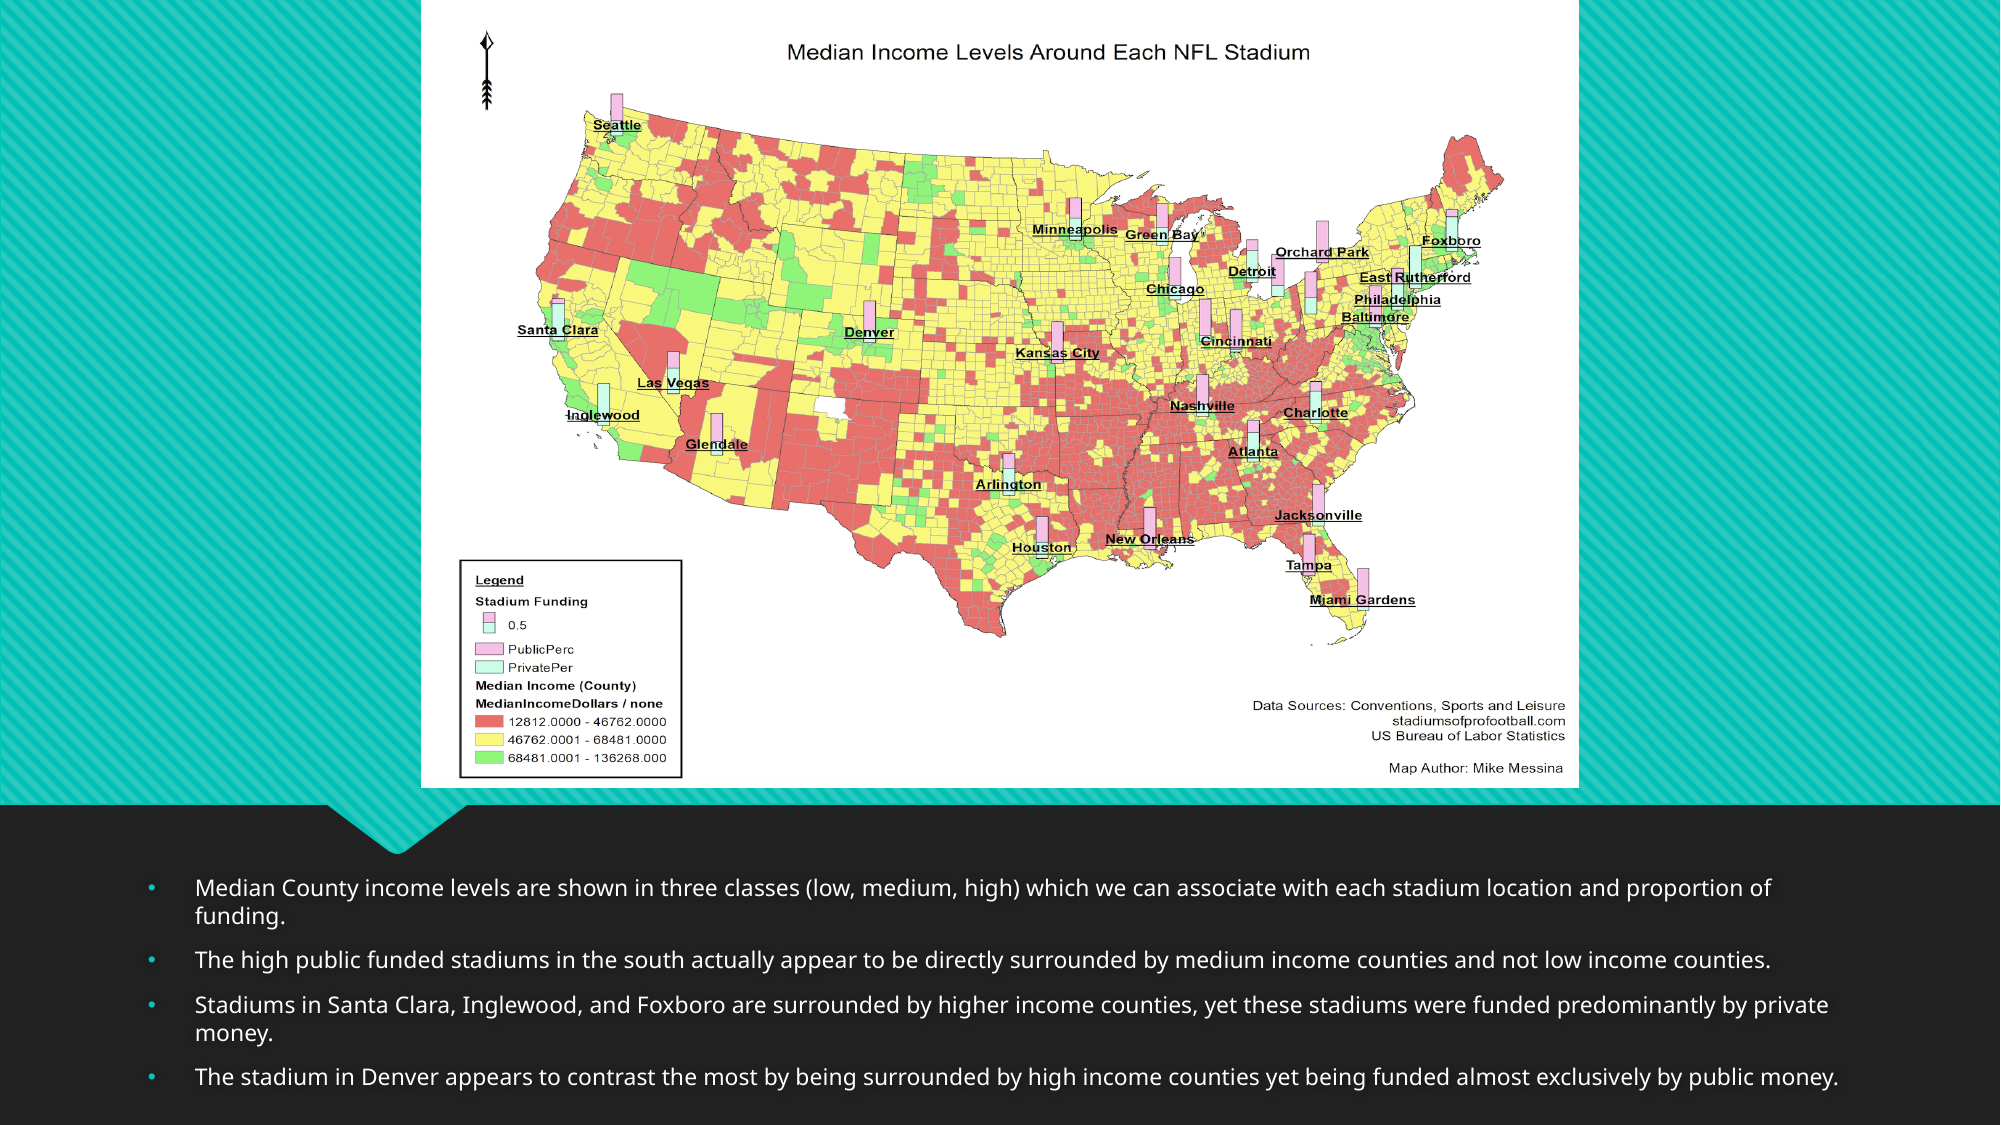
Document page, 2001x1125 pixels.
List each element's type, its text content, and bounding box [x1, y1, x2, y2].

picture [421, 0, 1579, 789]
subtitle Median County income levels are shown in three classes (low, medium, high) which we can associate with each stadium location and proportion of funding. The high public funded stadiums in the south actually appear to be directly surrounded by medium income counties and not low income counties. Stadiums in Santa Clara, Inglewood, and Foxboro are surrounded by higher income counties, yet these stadiums were funded predominantly by private money. The stadium in Denver appears to contrast the most by being surrounded by high income counties yet being funded almost exclusively by public money. [132, 866, 1868, 1125]
